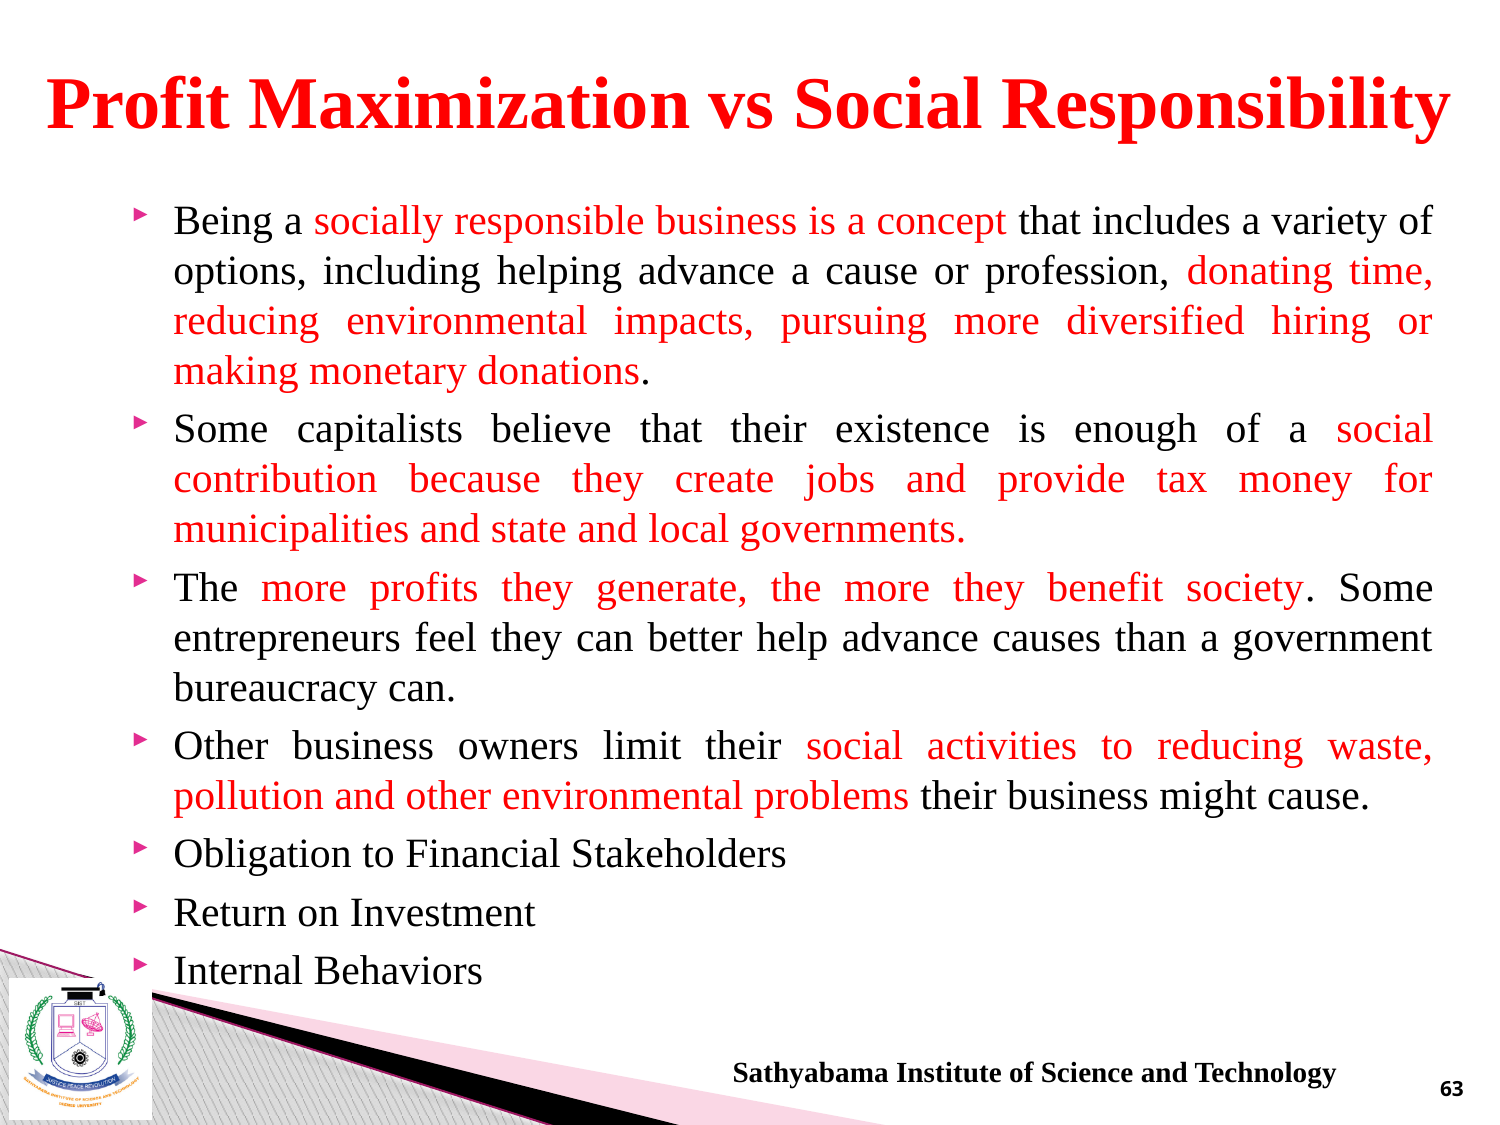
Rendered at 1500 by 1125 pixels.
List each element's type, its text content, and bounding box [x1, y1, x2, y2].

footer Sathyabama Institute of Science and Technology [572, 1037, 1353, 1097]
title Profit Maximization vs Social Responsibility [0, 5, 1500, 193]
slide_number 63 [1418, 1051, 1479, 1112]
picture [9, 977, 152, 1121]
list Being a socially responsible business is a concept that includes a variety of options, including helping advance a cause or profession, donating time, reducing environmental impacts, pursuing more diversified hiring or making monetary donations. Some capitalists believe that their existence is enough of a social contribution because they create jobs and provide tax money for municipalities and state and local governments. The more profits they generate, the more they benefit society. Some entrepreneurs feel they can better help advance causes than a government bureaucracy can. Other business owners limit their social activities to reducing waste, pollution and other environmental problems their business might cause. Obligation to Financial Stakeholders Return on Investment Internal Behaviors [98, 185, 1449, 1037]
